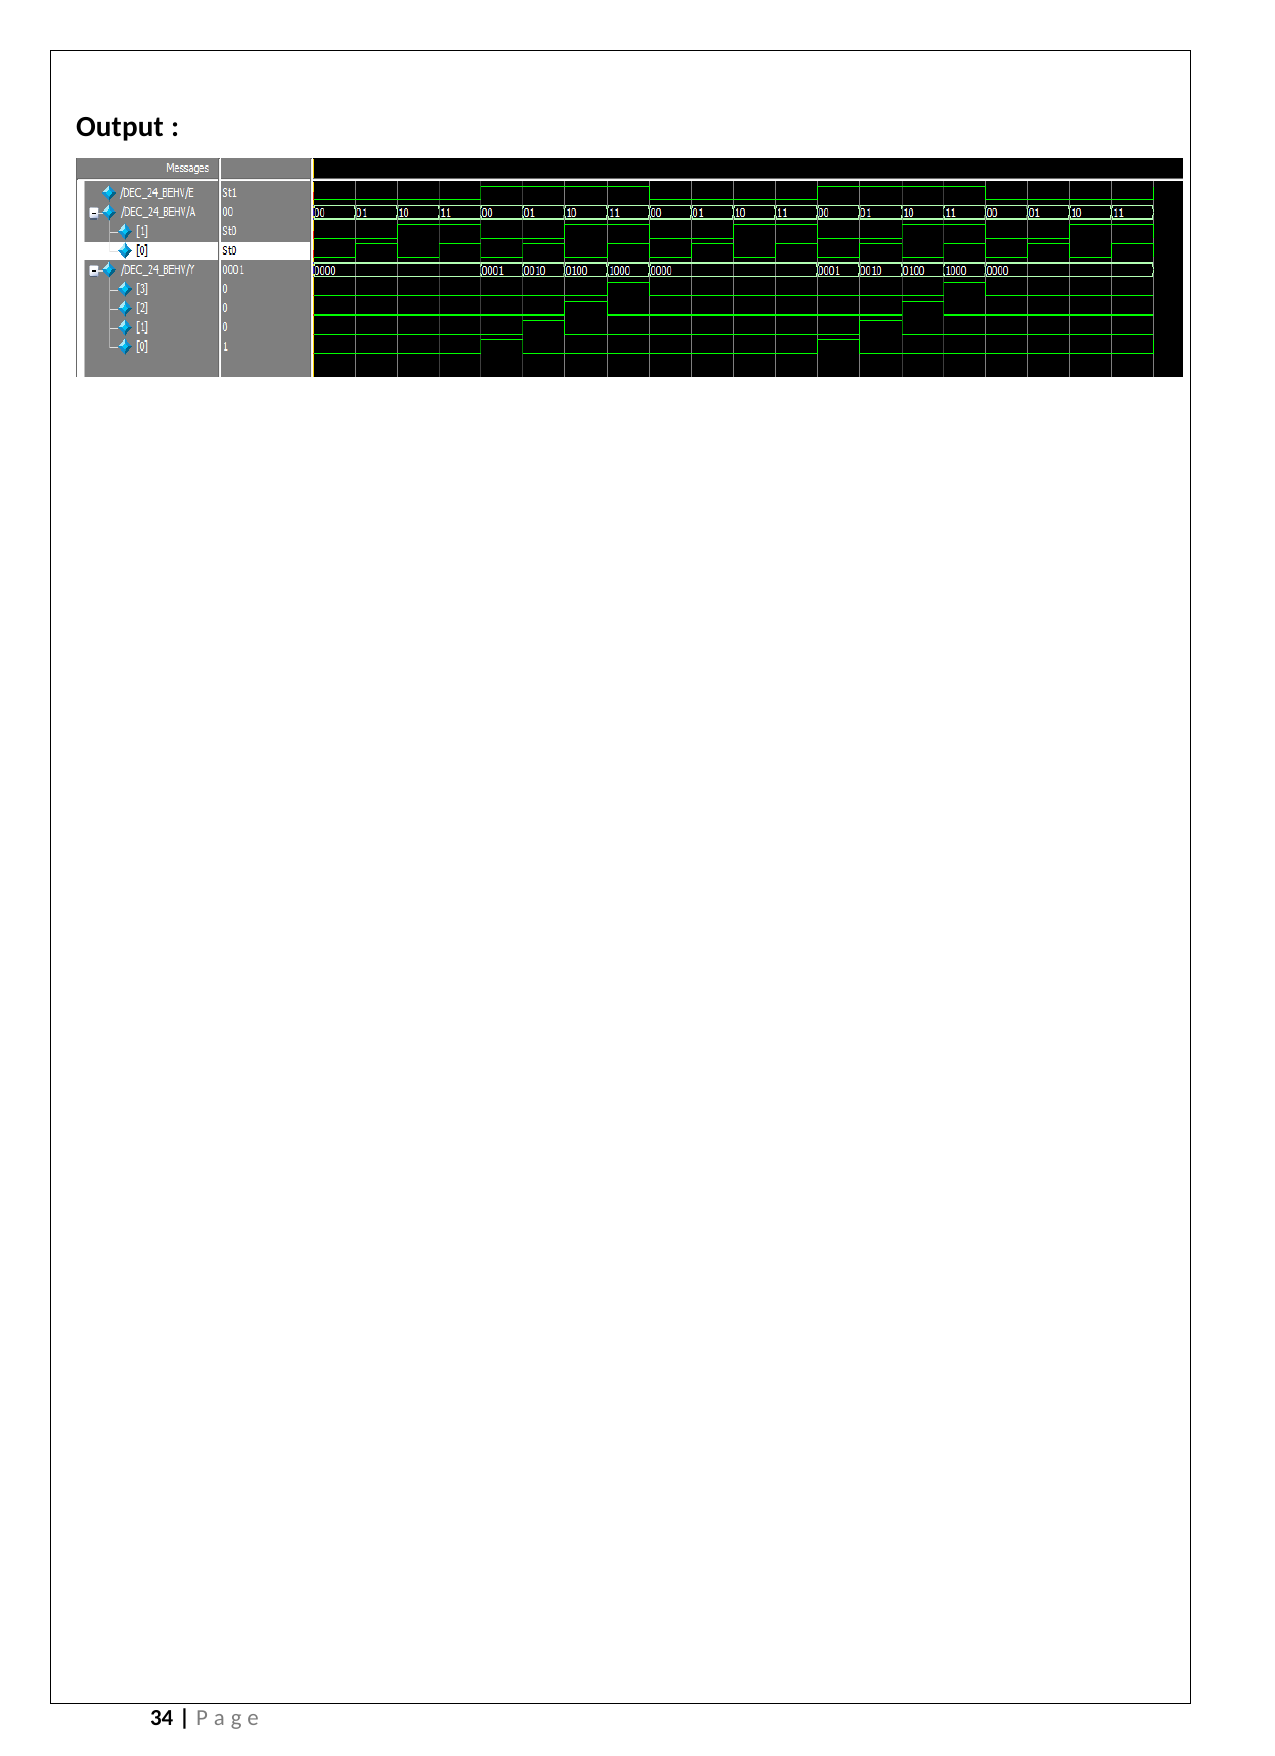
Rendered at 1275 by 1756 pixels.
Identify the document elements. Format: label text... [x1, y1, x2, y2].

text_box 34 | P a g e [145, 1702, 260, 1730]
text_box Output : [74, 107, 181, 143]
text_box [76, 158, 1183, 378]
